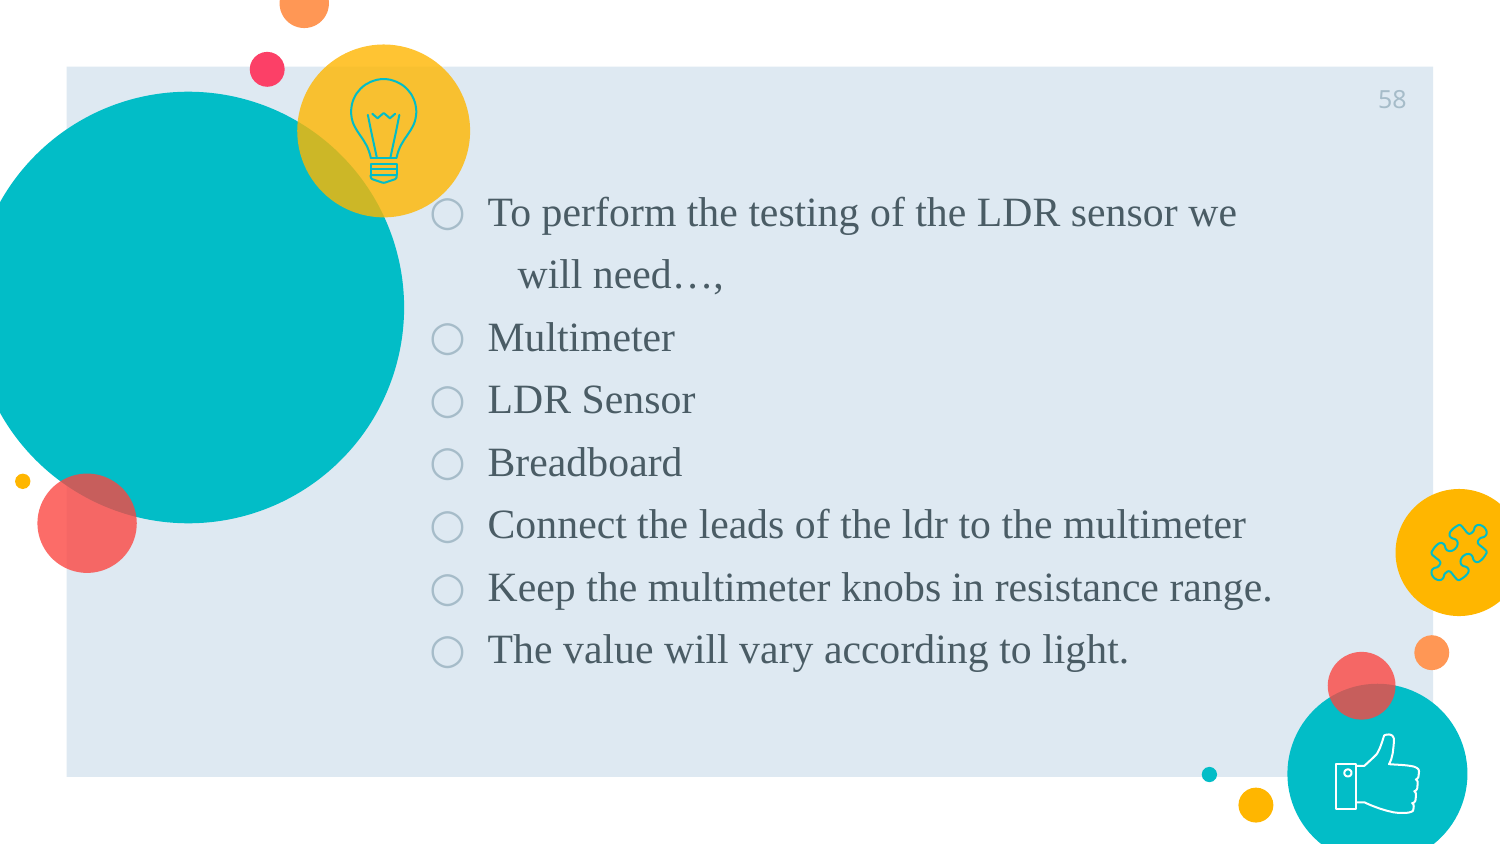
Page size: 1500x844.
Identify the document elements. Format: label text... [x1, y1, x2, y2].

list To perform the testing of the LDR sensor we will need…, Multimeter LDR Sensor Breadboard Connect the leads of the ldr to the multimeter Keep the multimeter knobs in resistance range. The value will vary according to light. [397, 169, 1432, 706]
slide_number 58 [1331, 68, 1422, 134]
